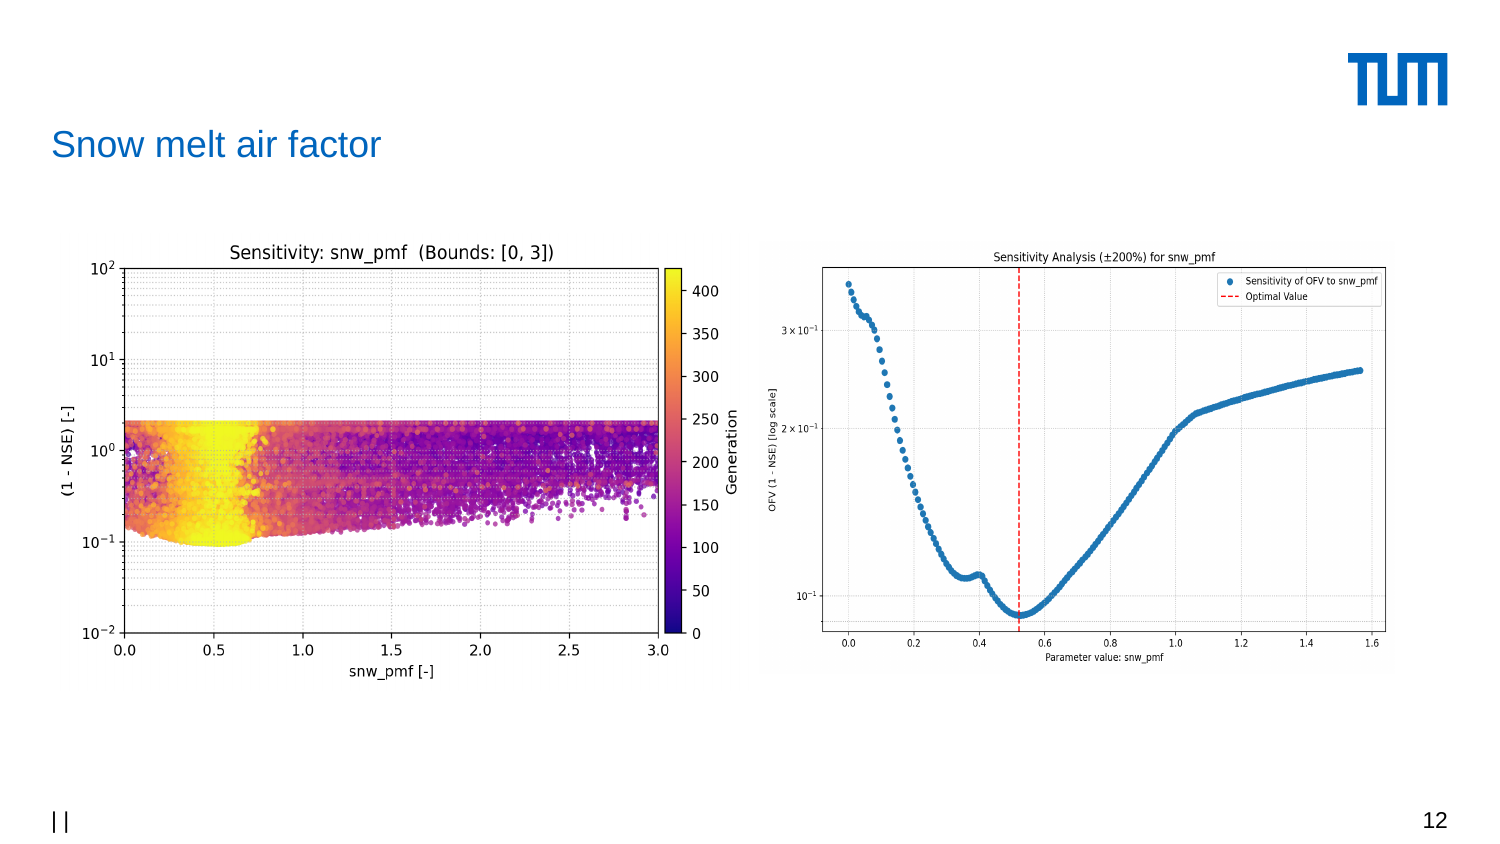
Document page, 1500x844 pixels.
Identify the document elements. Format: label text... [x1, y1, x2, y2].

picture [759, 241, 1395, 674]
slide_number 12 [1112, 796, 1448, 842]
picture [50, 233, 750, 691]
footer | | [51, 796, 1112, 842]
list Snow melt air factor [51, 112, 1447, 165]
